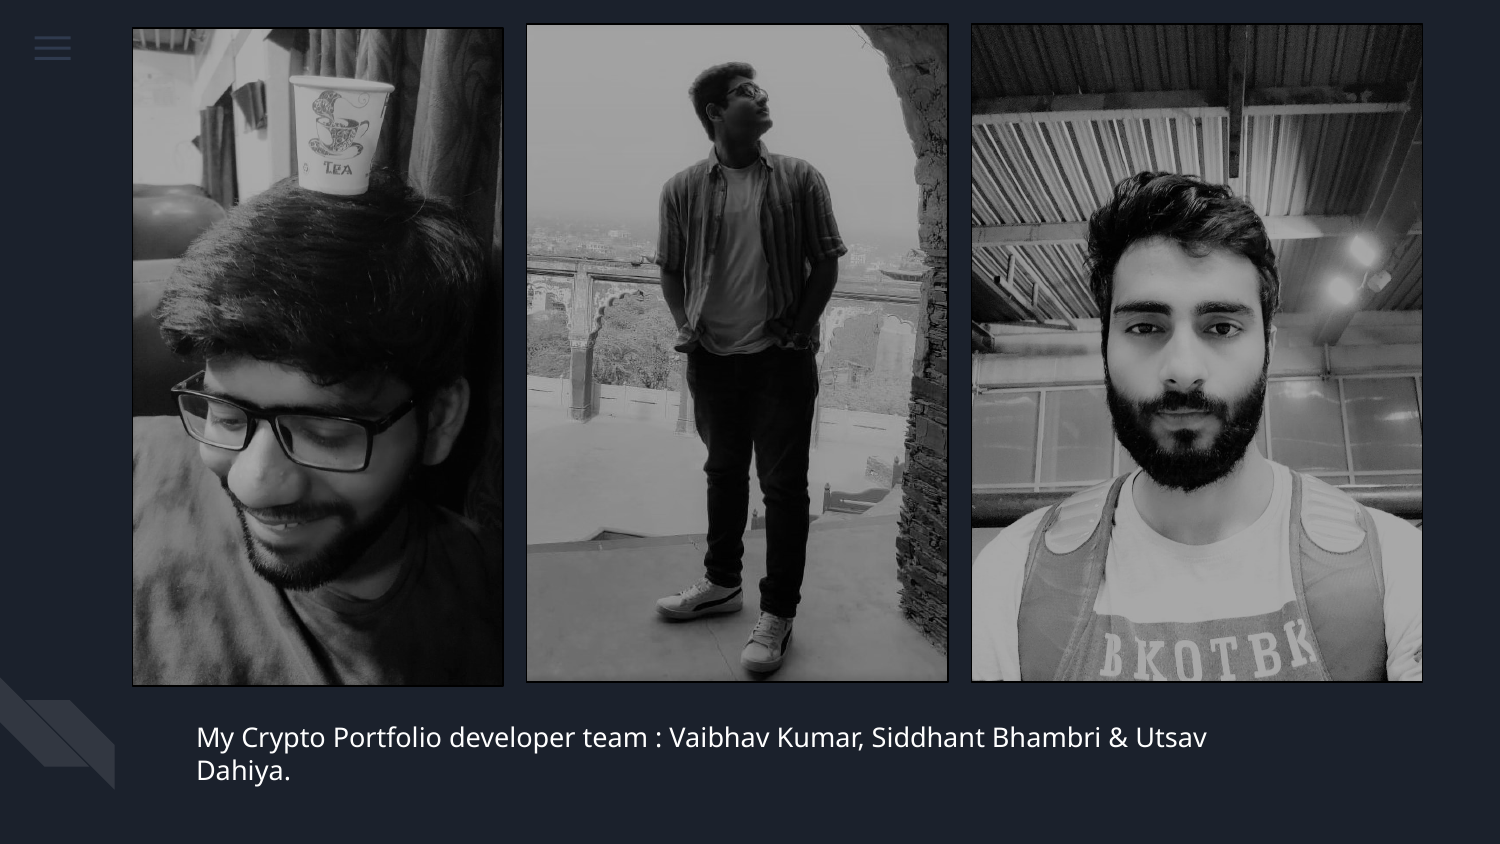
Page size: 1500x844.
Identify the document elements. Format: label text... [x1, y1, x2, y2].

picture [971, 24, 1423, 682]
picture [133, 28, 503, 686]
picture [527, 24, 948, 682]
list My Crypto Portfolio developer team : Vaibhav Kumar, Siddhant Bhambri & Utsav Dahiya. [181, 710, 1319, 797]
